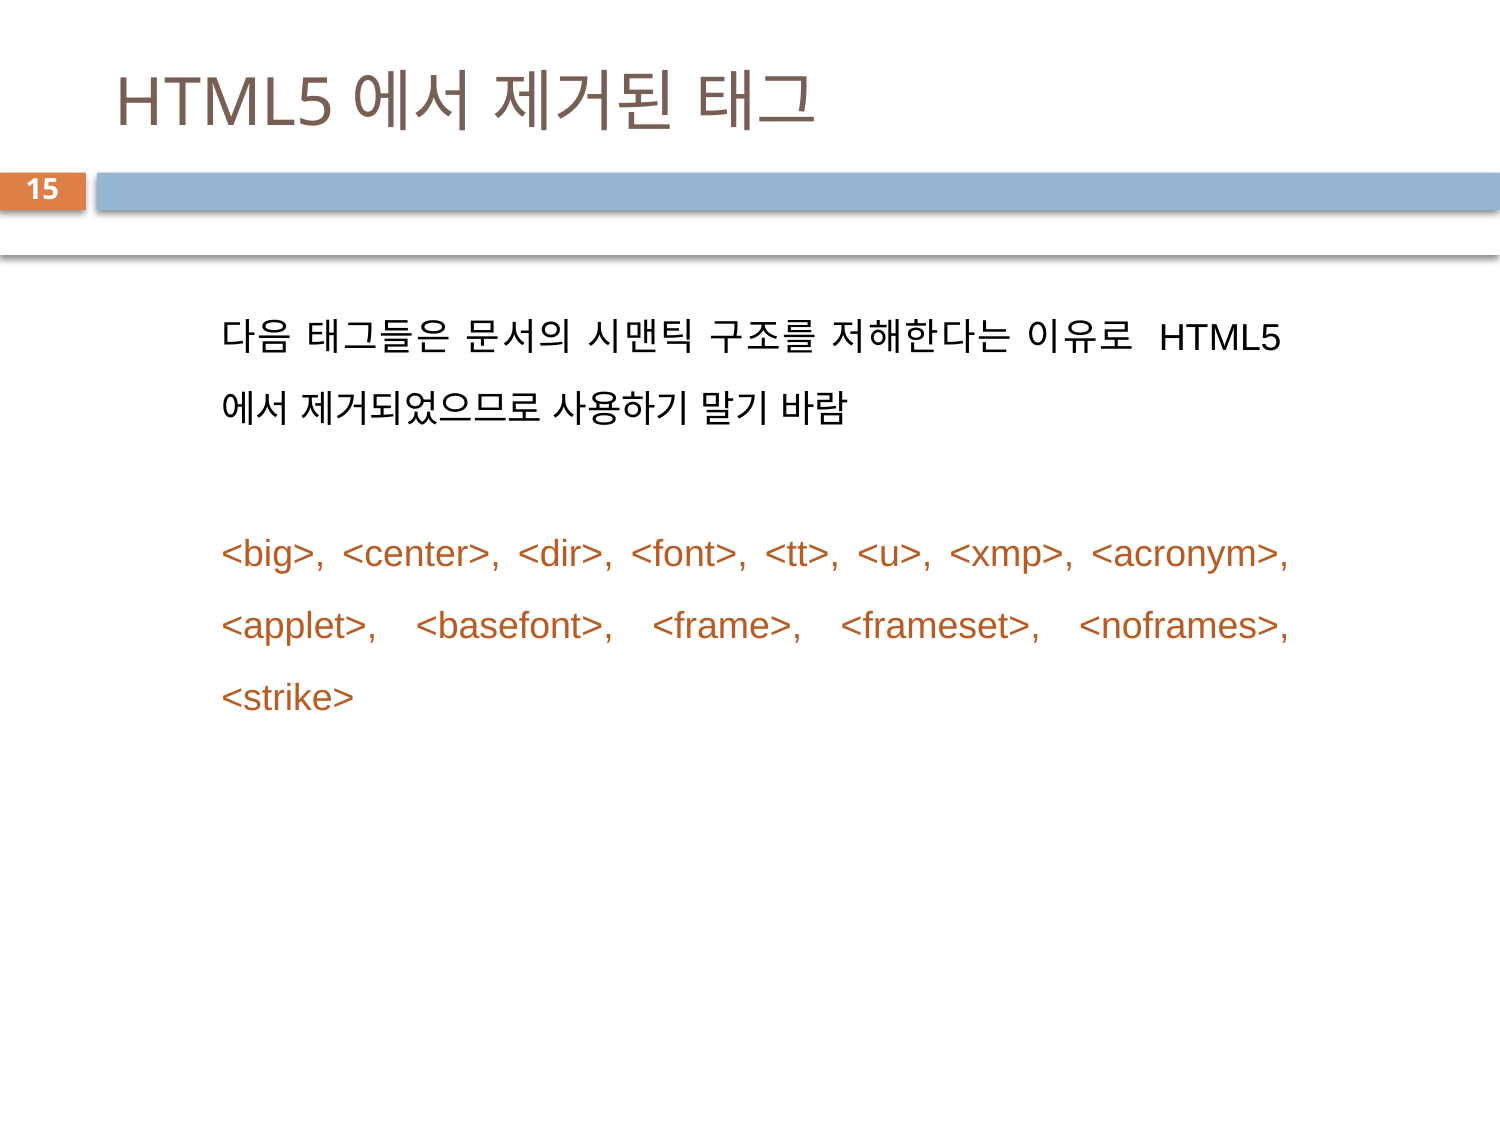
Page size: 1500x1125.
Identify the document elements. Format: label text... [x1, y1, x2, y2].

text_box 다음 태그들은 문서의 시맨틱 구조를 저해한다는 이유로 HTML5에서 제거되었으므로 사용하기 말기 바람 <big>, <center>, <dir>, <font>, <tt>, <u>, <xmp>, <acronym>, <applet>, <basefont>, <frame>, <frameset>, <noframes>, <strike> [206, 278, 1306, 726]
title HTML5에서 제거된 태그 [99, 37, 1438, 161]
slide_number 15 [0, 170, 87, 211]
